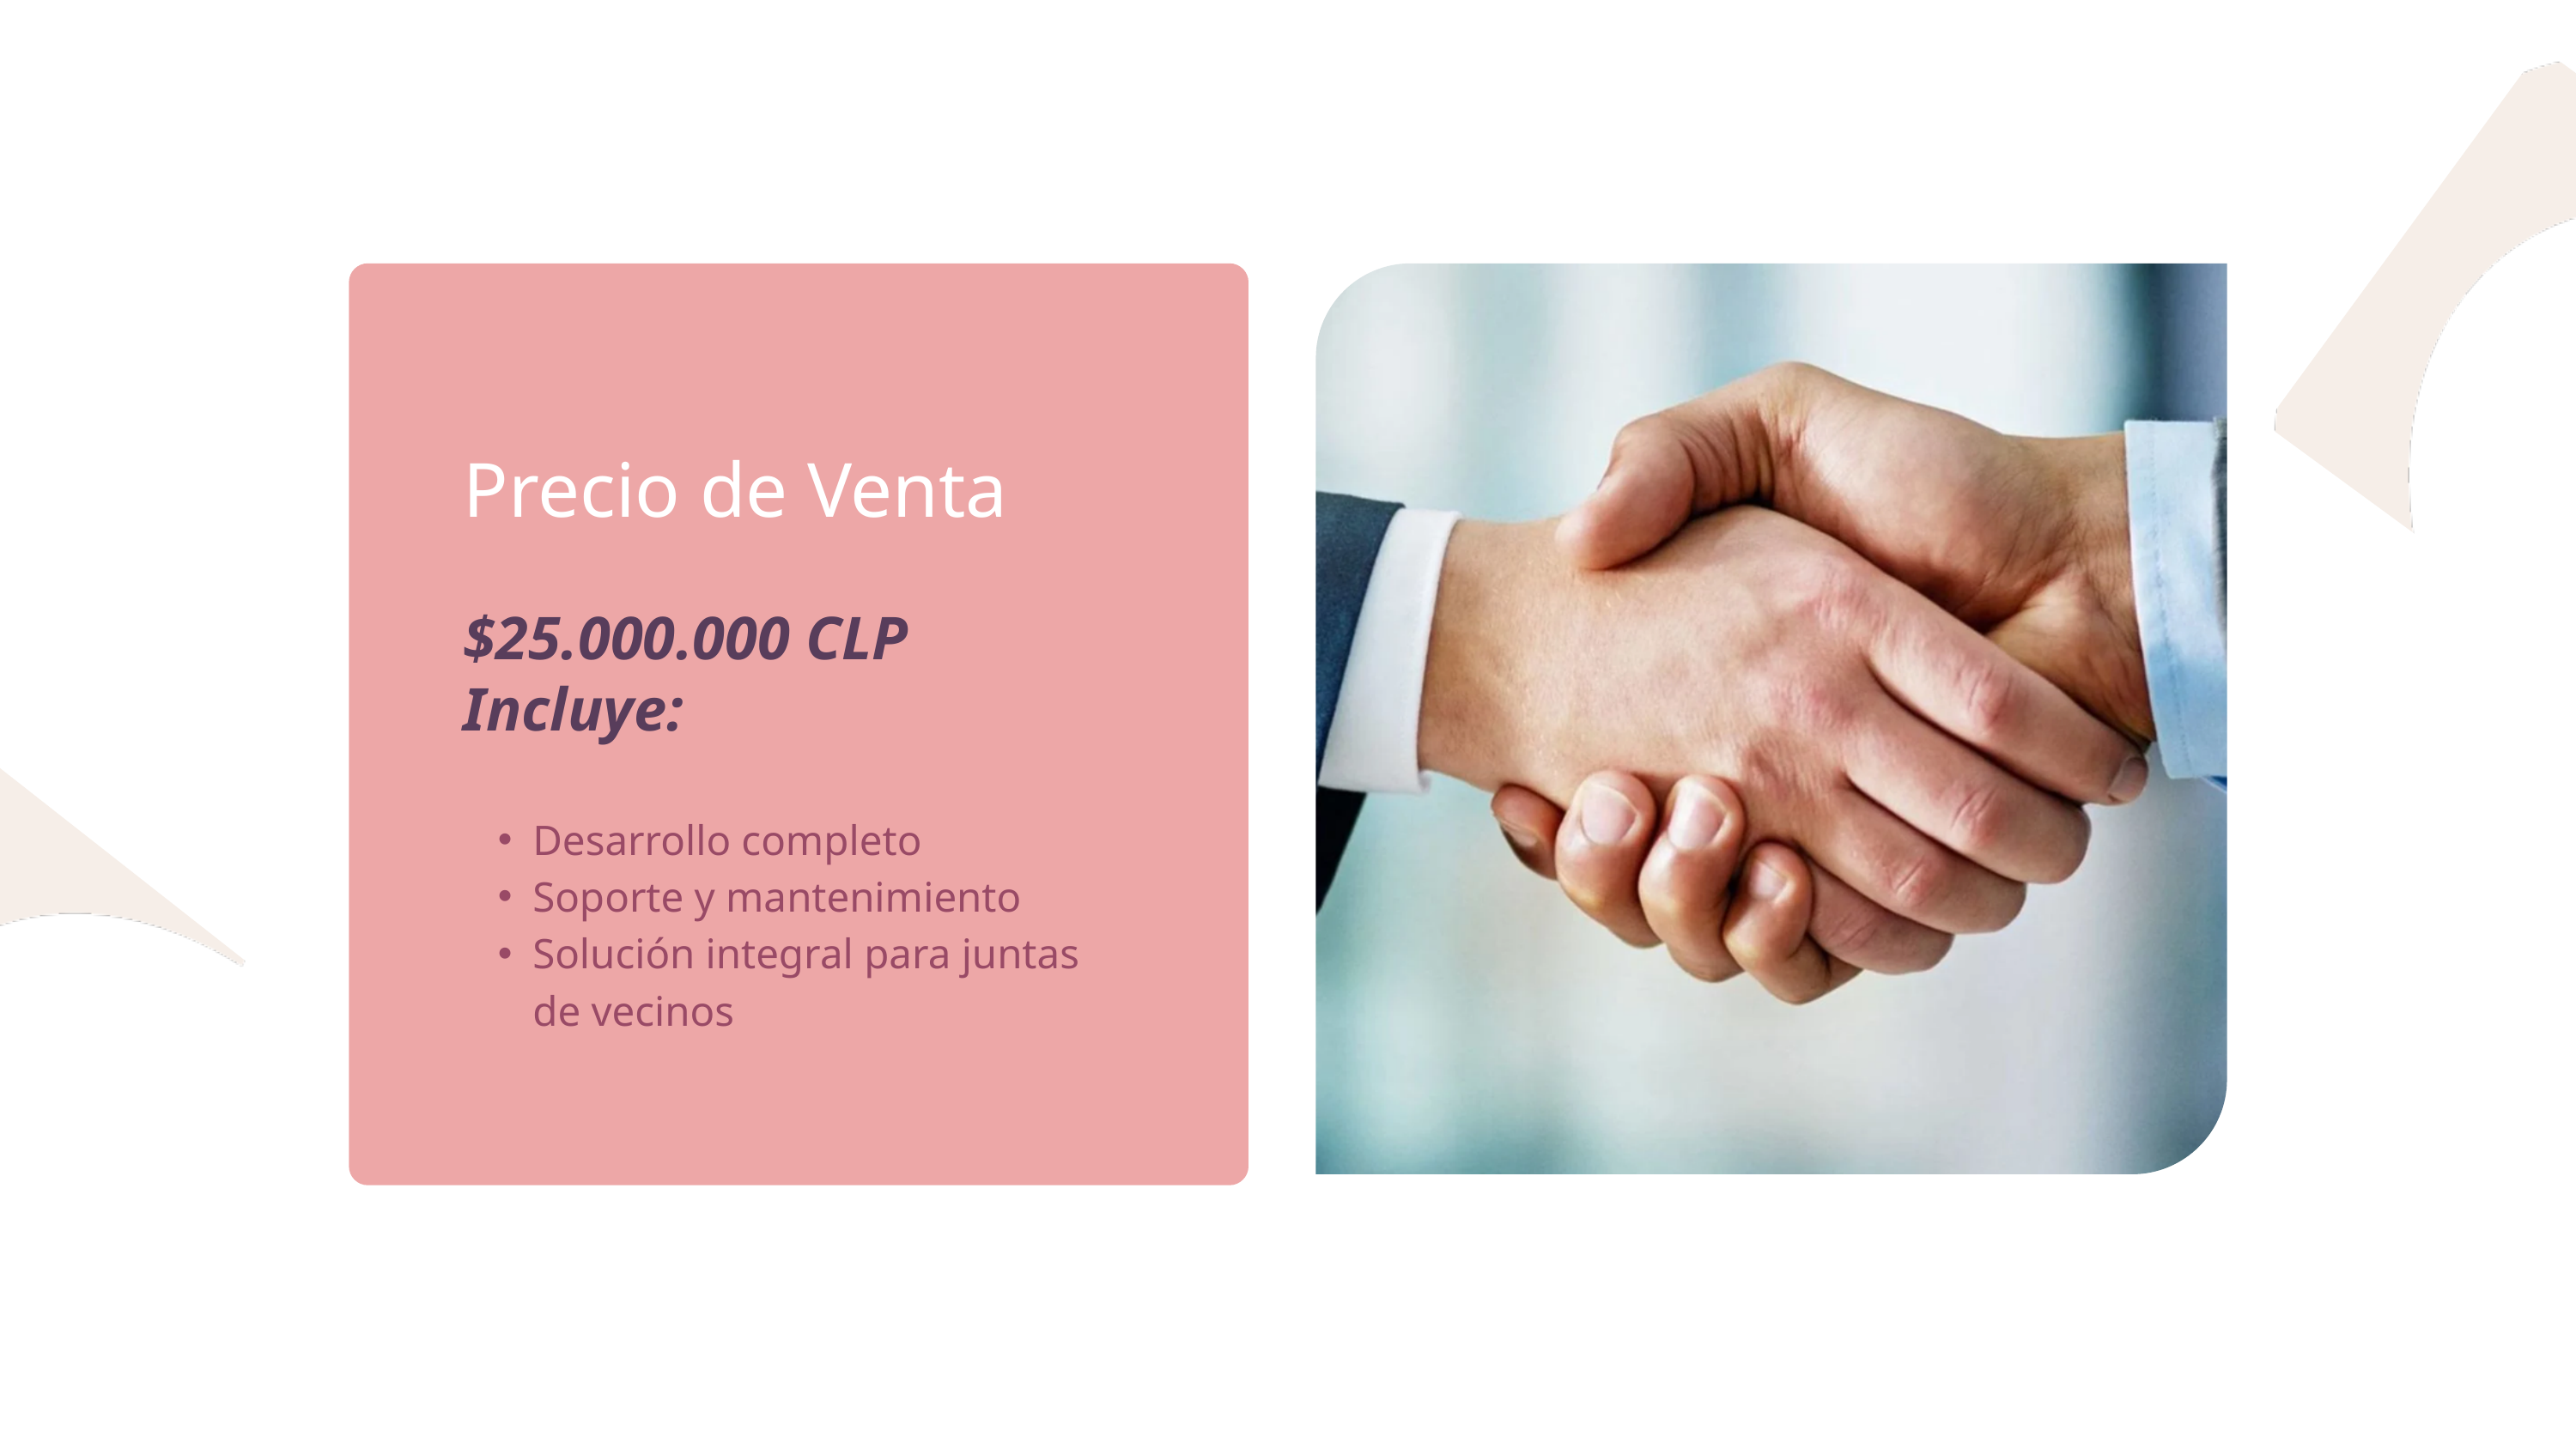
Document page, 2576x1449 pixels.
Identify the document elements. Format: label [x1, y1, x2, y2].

text_box [1315, 263, 2227, 1175]
text_box [0, 767, 308, 1377]
text_box [349, 263, 1249, 1185]
text_box [2265, 47, 2576, 652]
